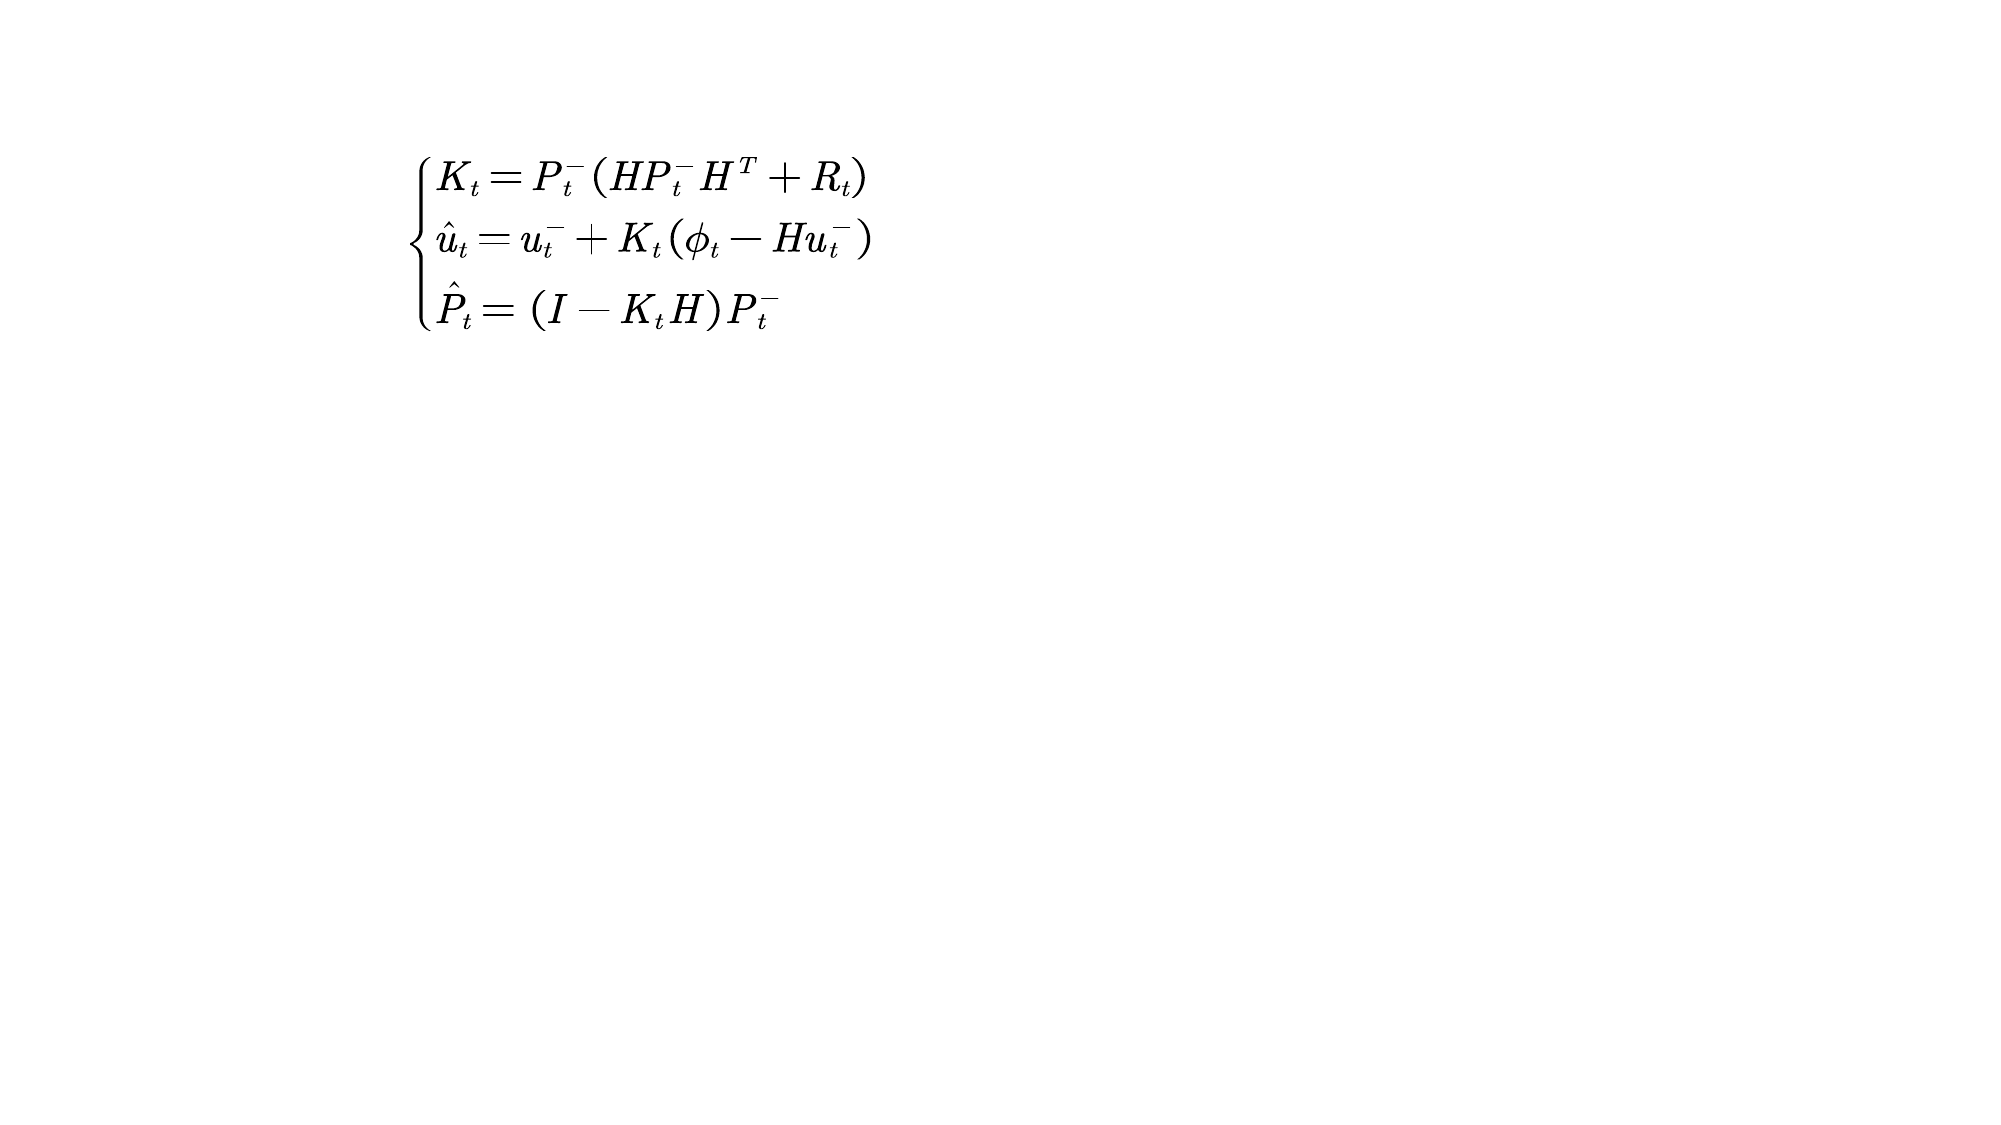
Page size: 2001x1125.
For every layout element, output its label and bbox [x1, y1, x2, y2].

text_box [406, 145, 882, 347]
